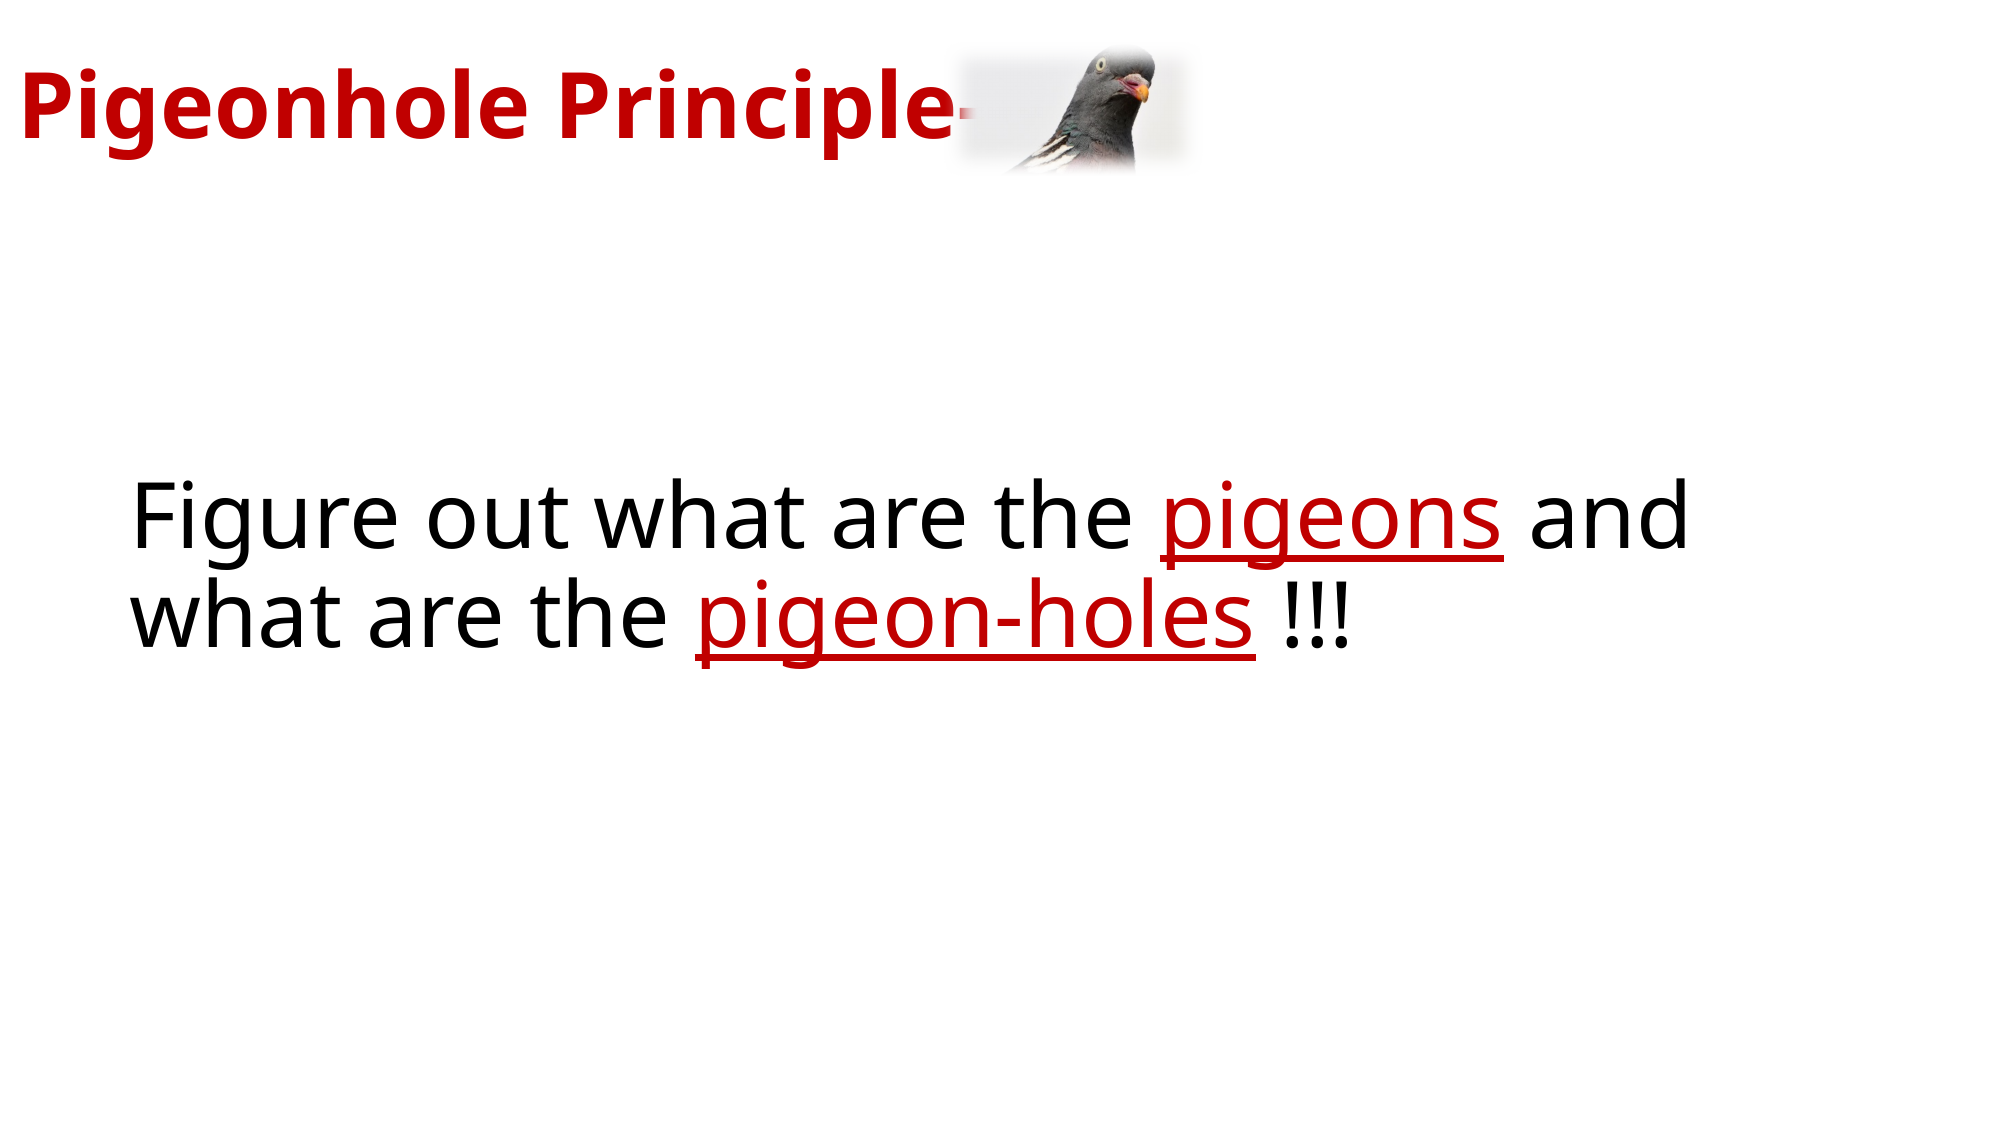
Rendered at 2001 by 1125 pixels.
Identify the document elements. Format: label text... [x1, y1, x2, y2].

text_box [2, 0, 1204, 218]
title Figure out what are the pigeons and what are the pigeon-holes !!! [114, 459, 1840, 677]
